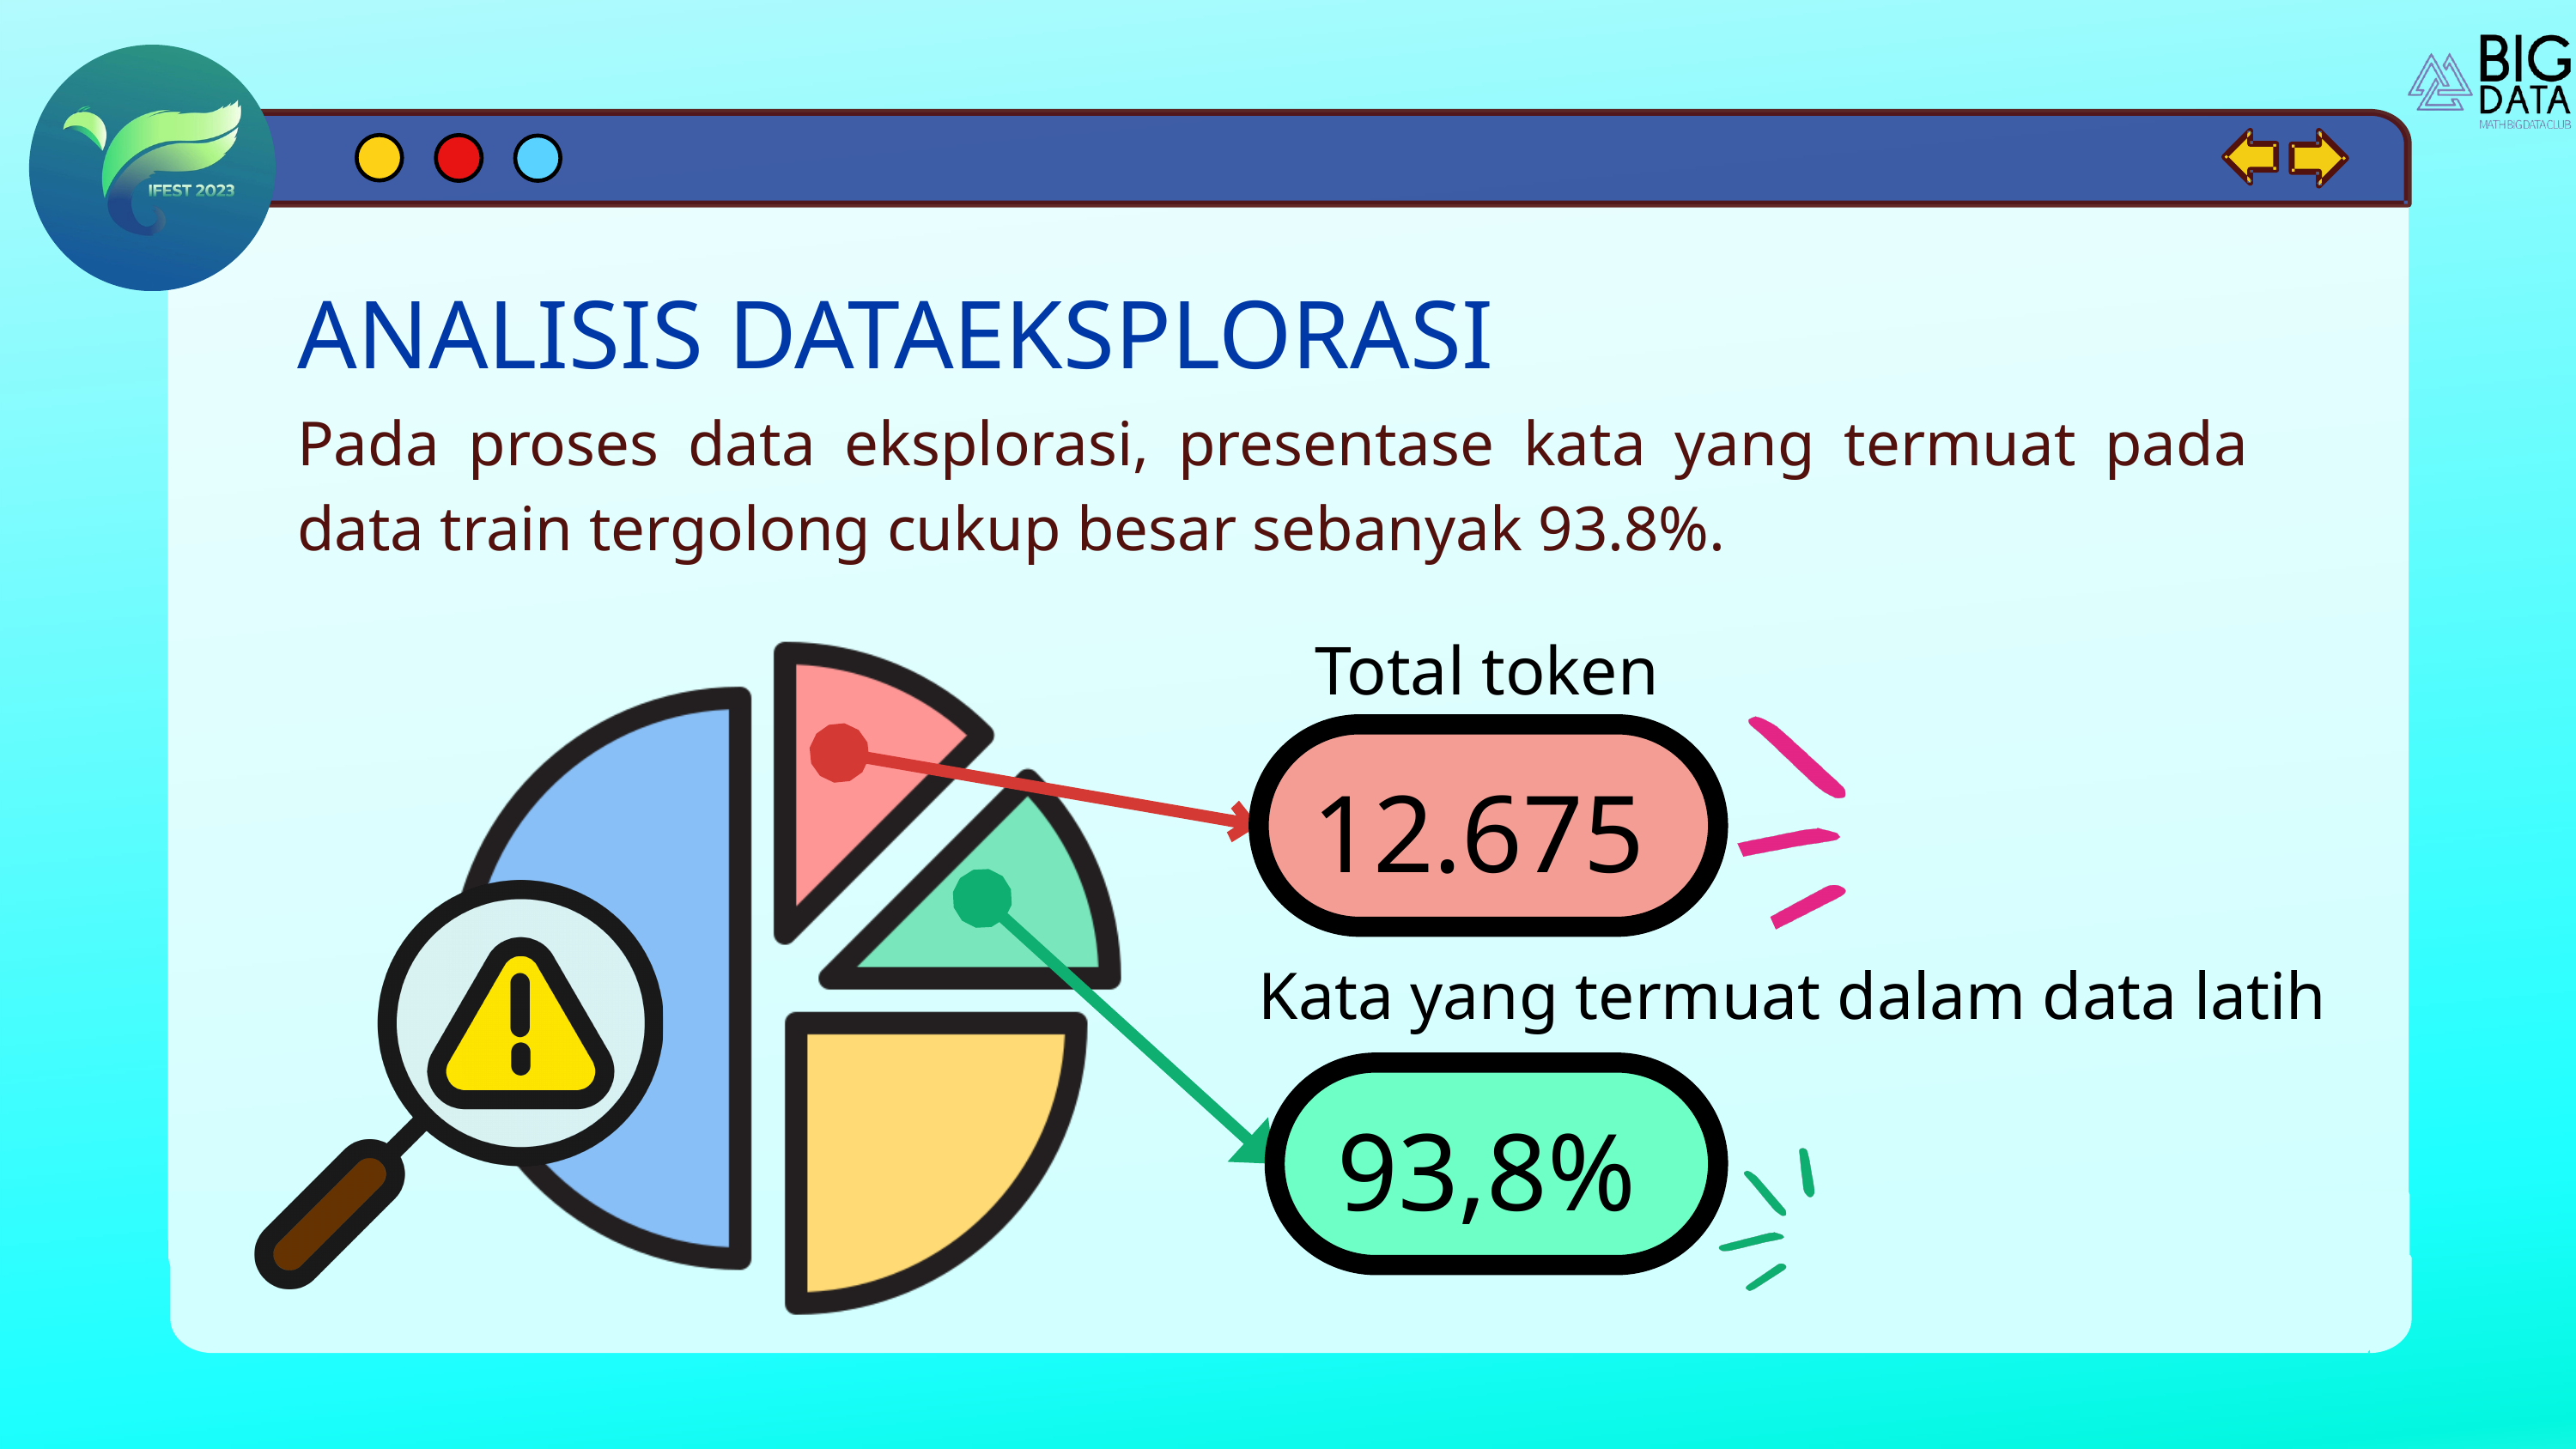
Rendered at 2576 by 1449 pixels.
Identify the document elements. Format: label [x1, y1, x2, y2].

text_box [2288, 127, 2350, 189]
text_box [1274, 1062, 1719, 1265]
text_box [170, 1254, 2412, 1354]
text_box [28, 44, 276, 292]
text_box [1258, 724, 1719, 927]
text_box [0, 0, 2576, 1449]
text_box [167, 217, 2410, 1254]
text_box [2391, 13, 2576, 145]
text_box [280, 108, 2412, 208]
text_box [435, 135, 483, 181]
text_box [514, 135, 561, 181]
text_box [356, 134, 403, 181]
text_box [2221, 127, 2280, 186]
